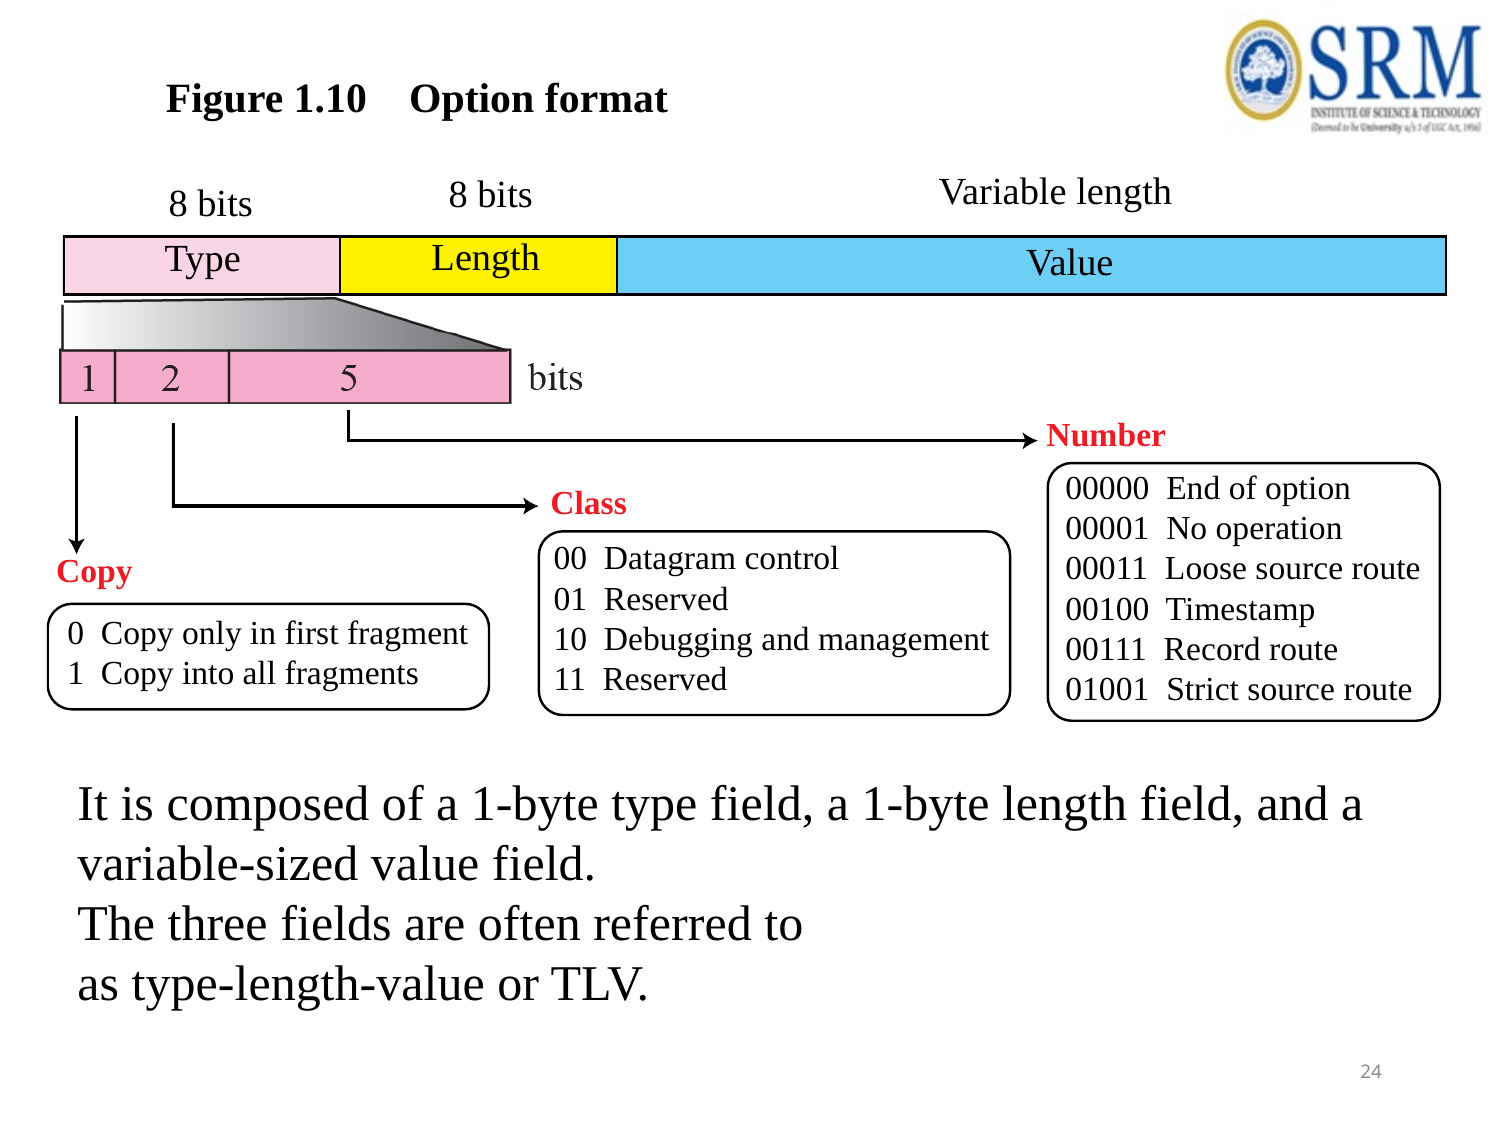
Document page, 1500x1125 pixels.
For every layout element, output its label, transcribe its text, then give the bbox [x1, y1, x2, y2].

picture [59, 172, 1447, 404]
picture [46, 410, 1442, 723]
picture [1223, 0, 1489, 149]
slide_number 24 [1059, 1042, 1397, 1103]
text_box It is composed of a 1-byte type field, a 1-byte length field, and a variable-sized value field. The three fields are often referred to as type-length-value or TLV. [62, 763, 1442, 1018]
text_box Figure 1.10 Option format [151, 63, 1089, 129]
